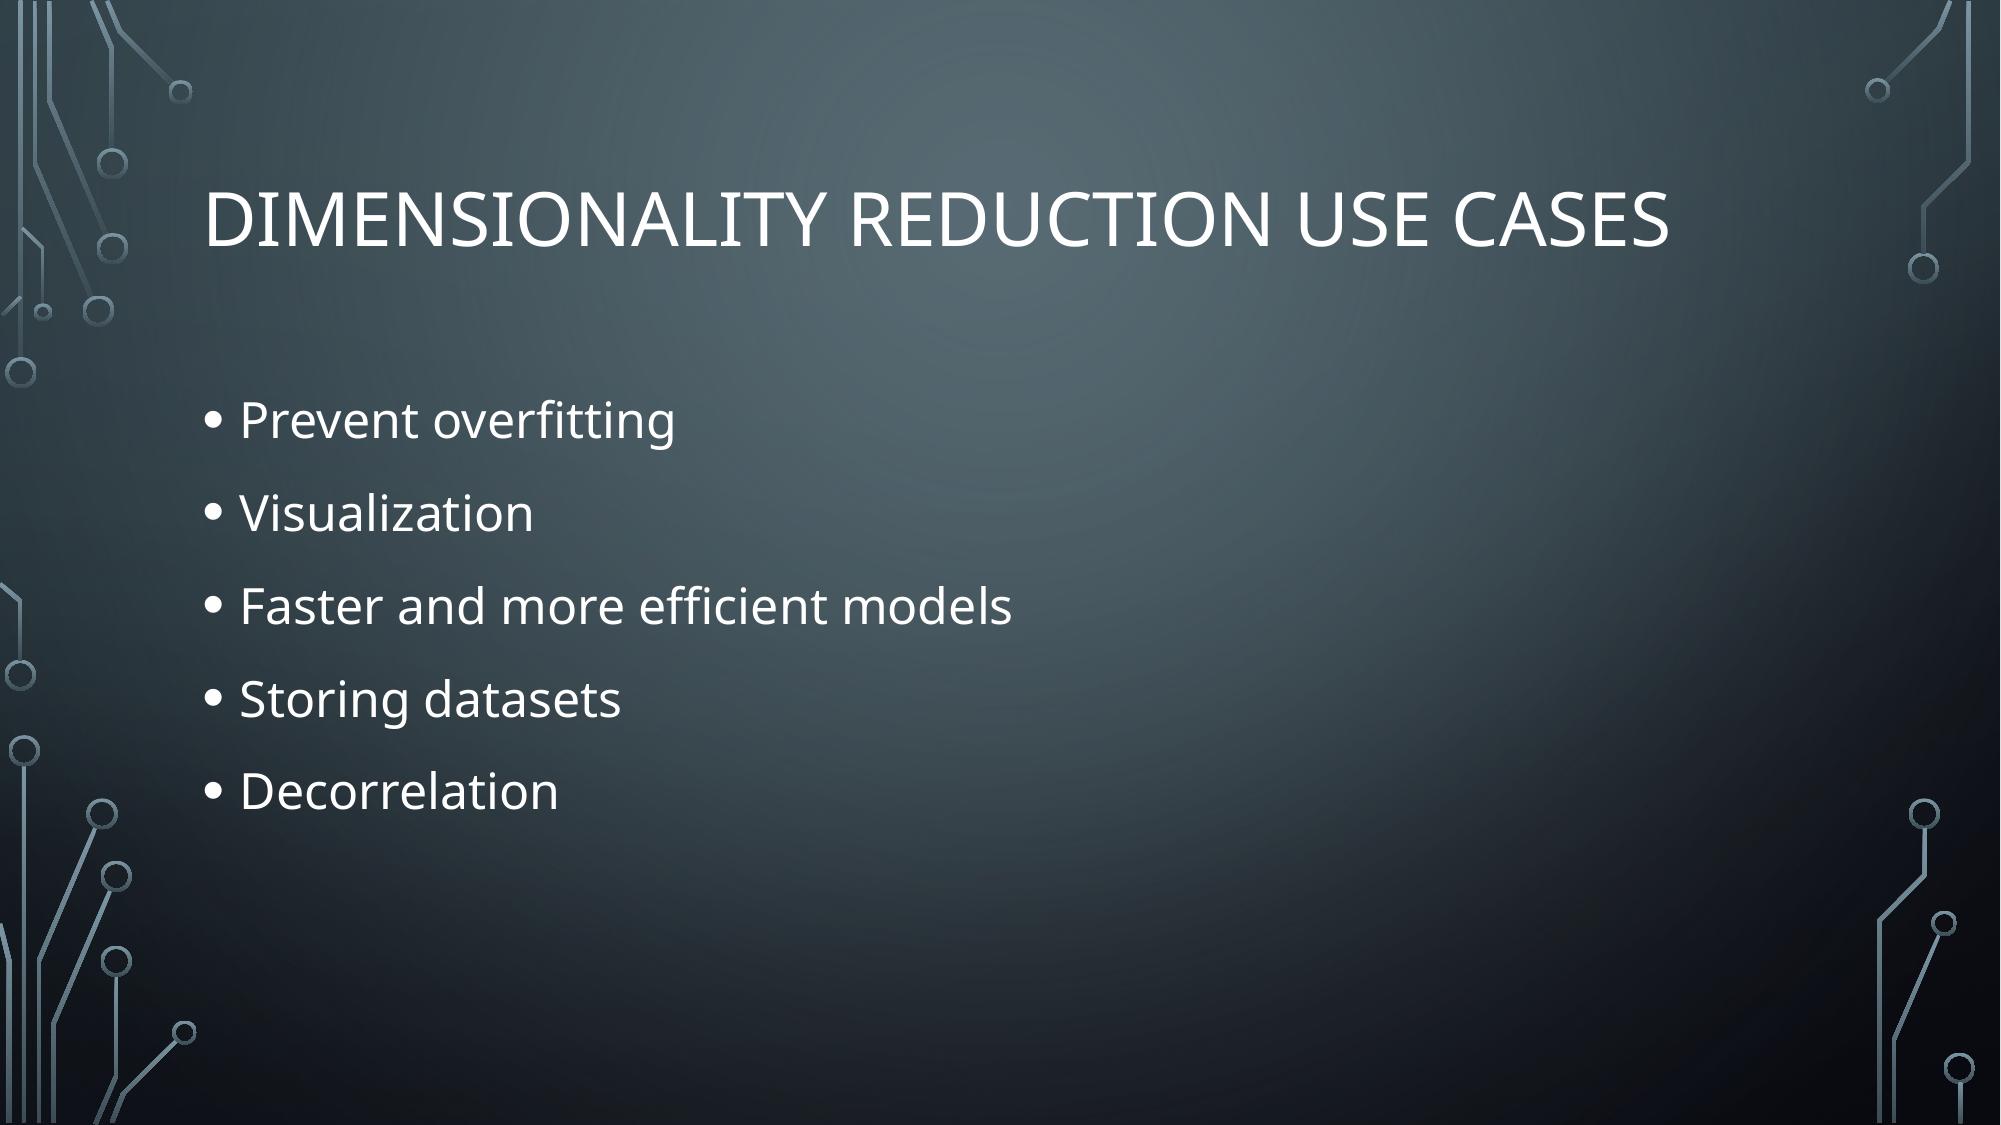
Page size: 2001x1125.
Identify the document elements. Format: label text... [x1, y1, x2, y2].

list Prevent overfitting Visualization Faster and more efficient models Storing datasets Decorrelation [187, 369, 1813, 950]
title Dimensionality reduction use cases [187, 101, 1813, 344]
